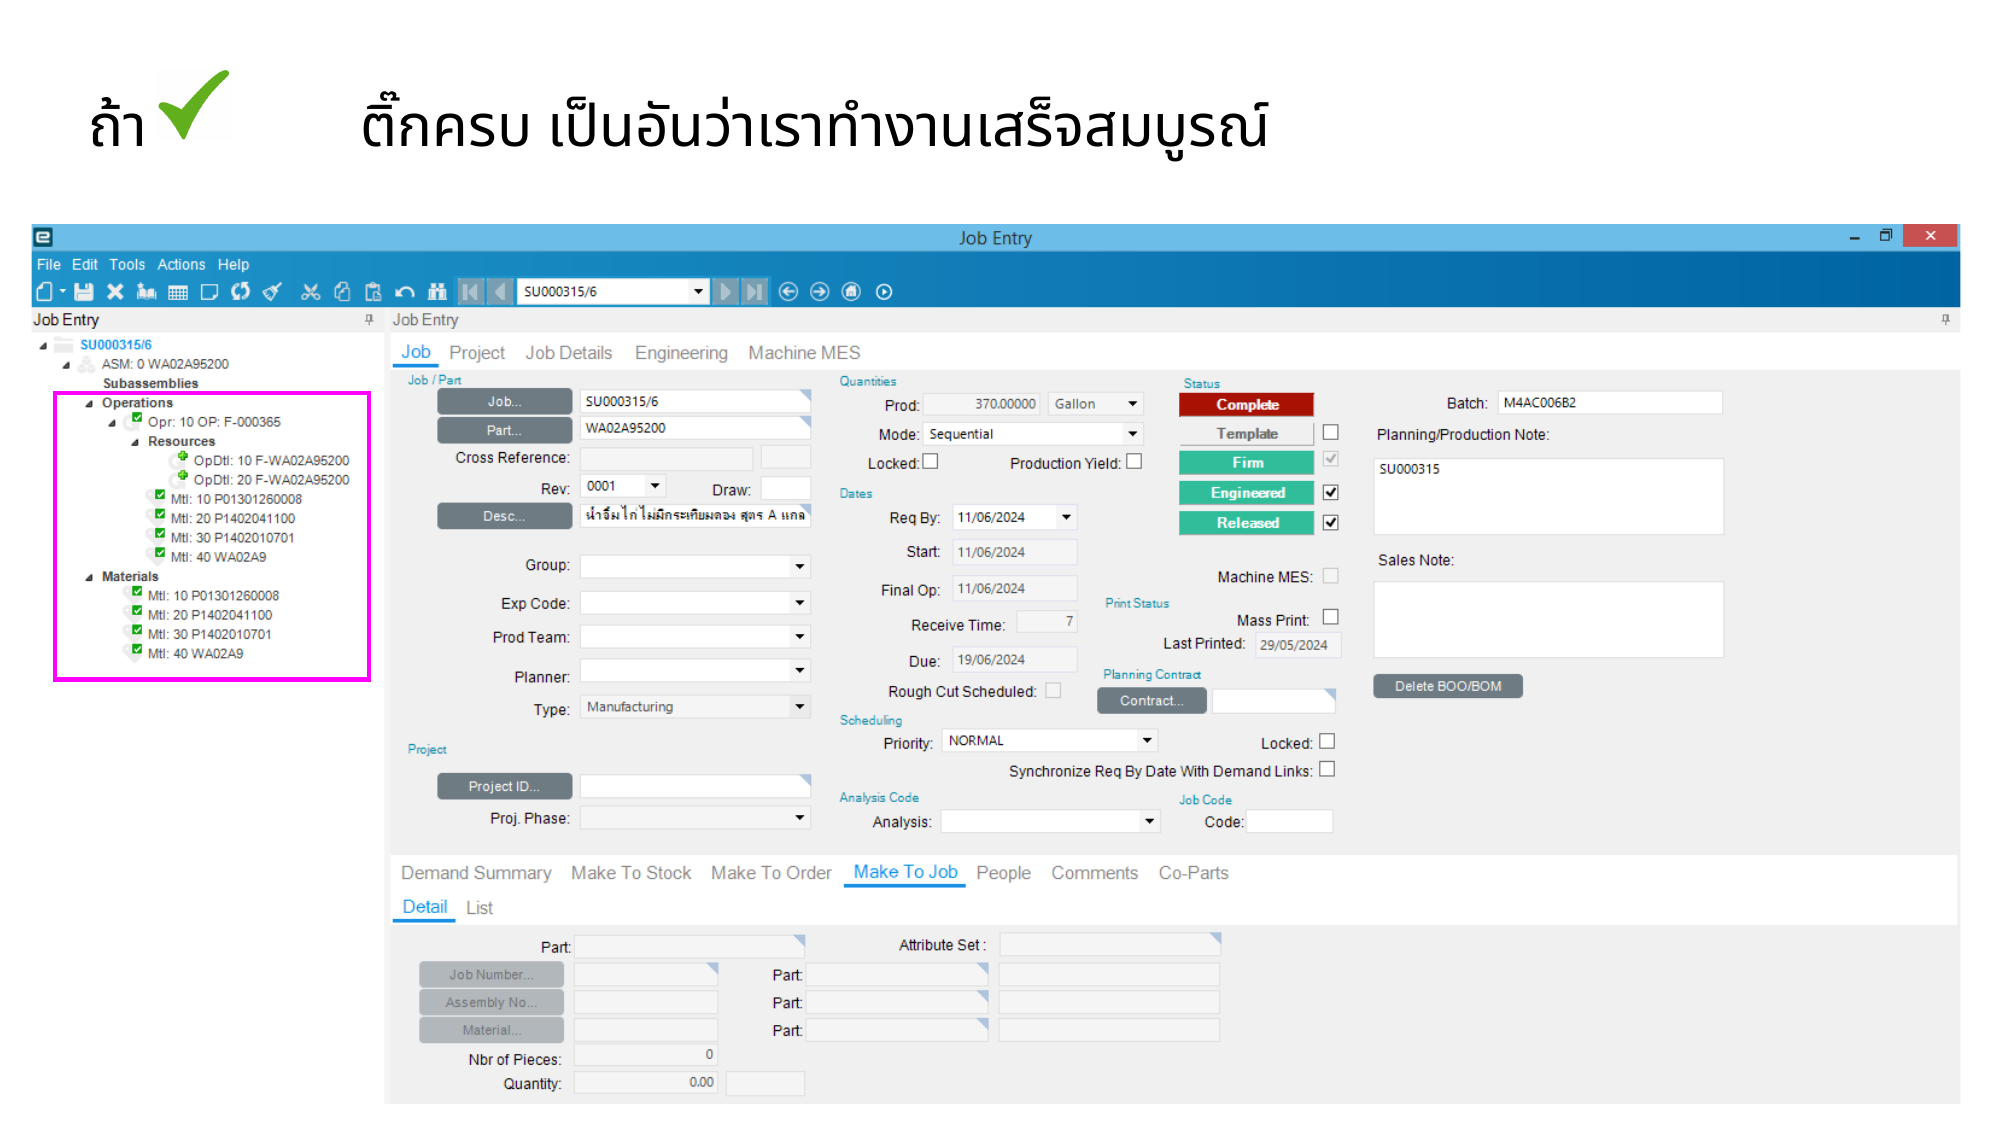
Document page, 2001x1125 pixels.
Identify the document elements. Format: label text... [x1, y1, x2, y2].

picture [155, 68, 232, 141]
text_box ถ้า ติ๊กครบ เป็นอันว่าเราทำงานเสร็จสมบูรณ์ [74, 81, 1880, 166]
picture [31, 224, 1961, 1104]
